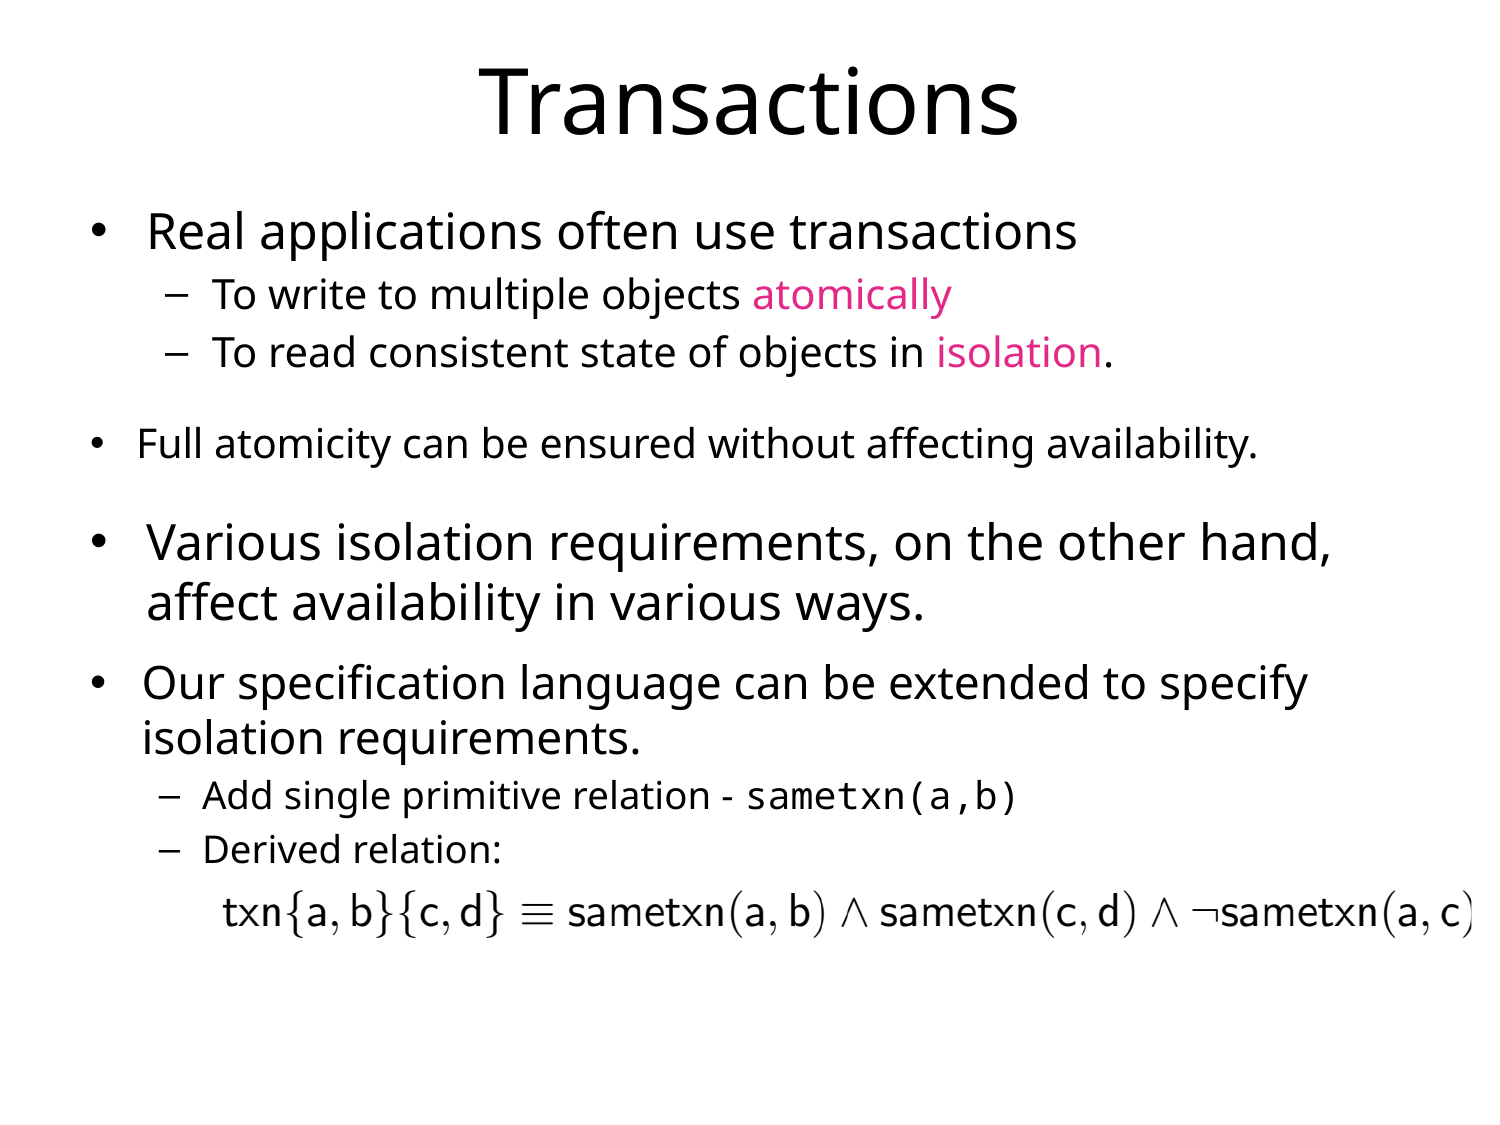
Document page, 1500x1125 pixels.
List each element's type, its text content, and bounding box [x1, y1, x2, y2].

picture [222, 889, 1472, 938]
text_box Real applications often use transactions To write to multiple objects atomically To read consistent state of objects in isolation. [74, 191, 1425, 414]
list Our specification language can be extended to specify isolation requirements. Add single primitive relation - sametxn(a,b) Derived relation: [75, 659, 1425, 880]
text_box Transactions [74, 4, 1425, 191]
text_box Various isolation requirements, on the other hand, affect availability in various ways. [74, 502, 1425, 659]
text_box Full atomicity can be ensured without affecting availability. [74, 410, 1472, 507]
